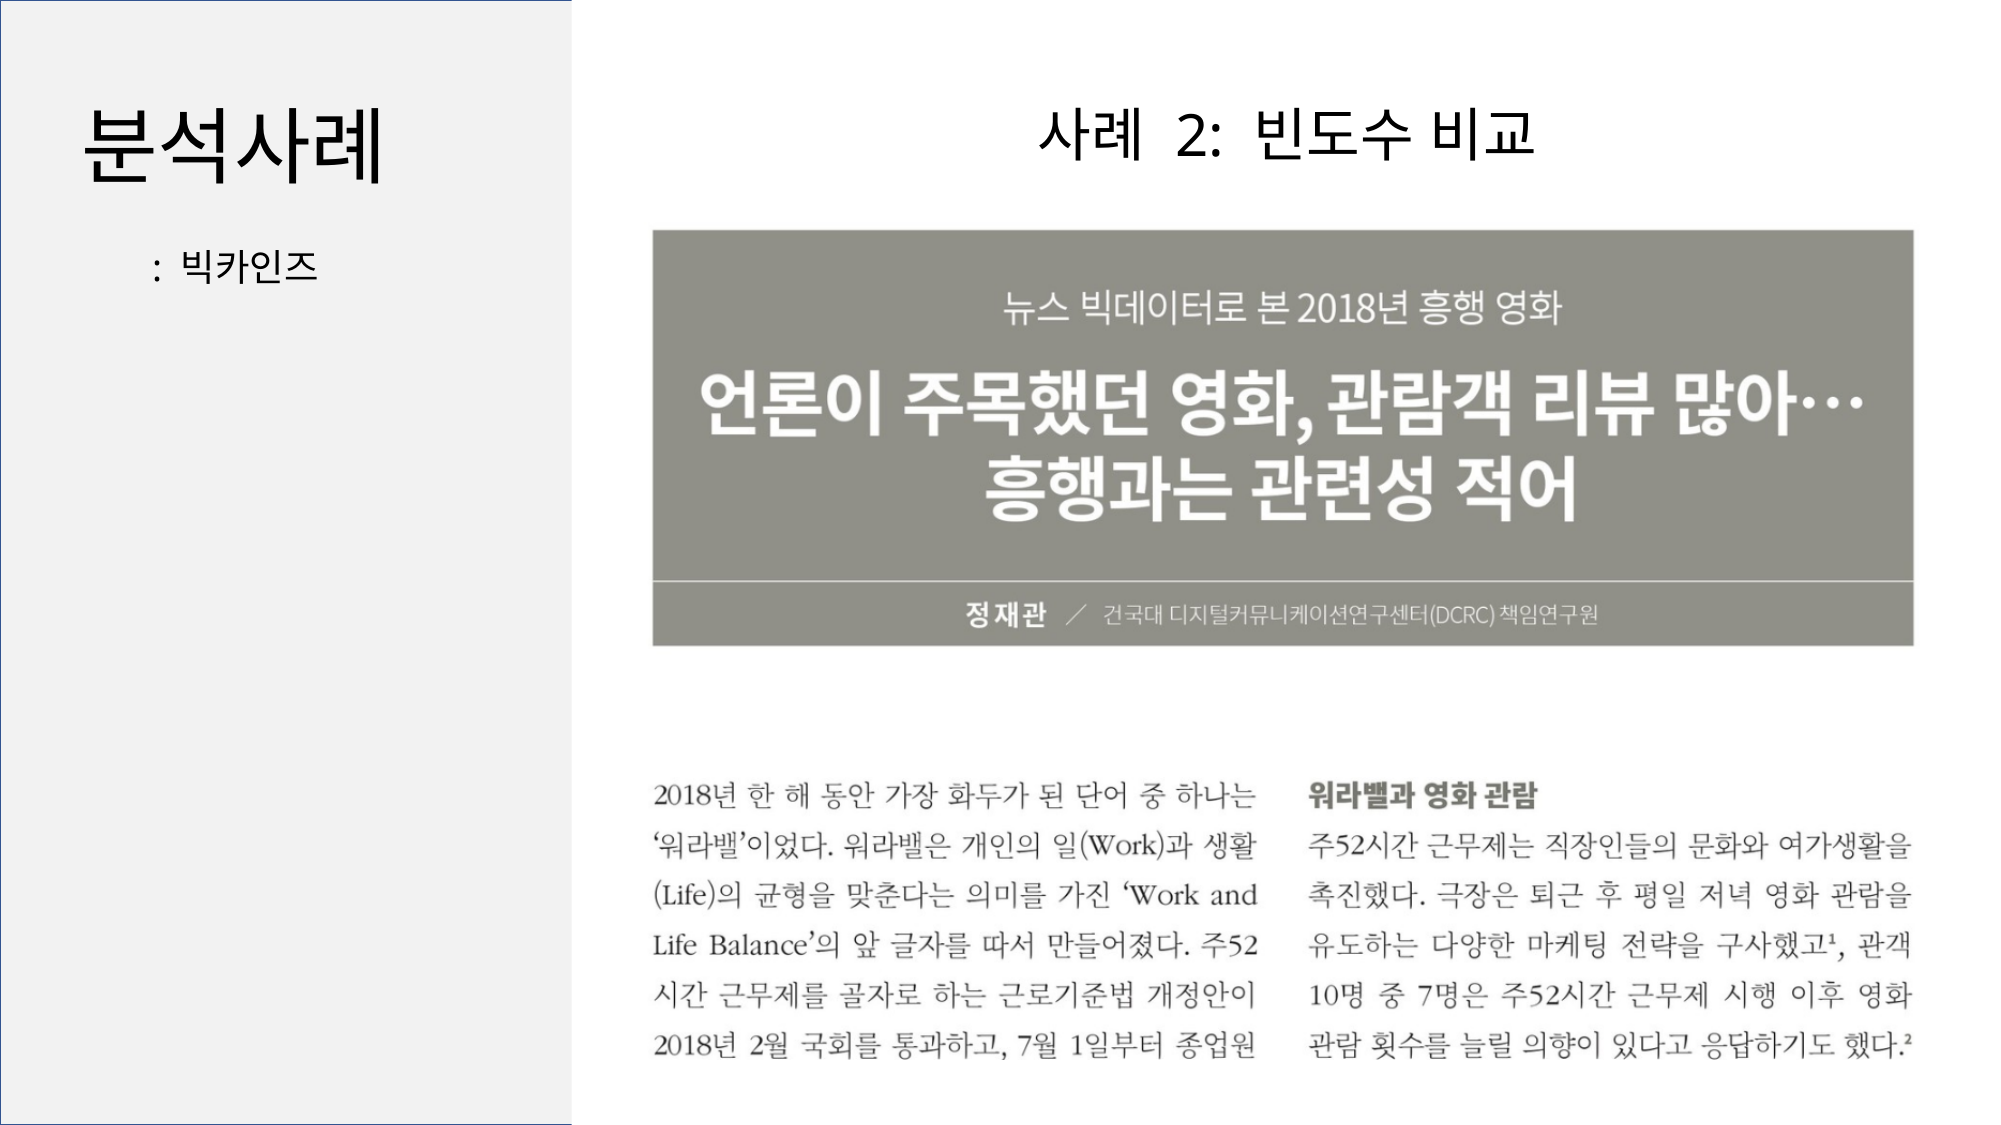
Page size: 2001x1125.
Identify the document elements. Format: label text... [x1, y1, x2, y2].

text_box 분석사례 [66, 86, 482, 202]
picture [644, 202, 1925, 1060]
text_box : 빅카인즈 [137, 236, 435, 297]
text_box [571, 0, 2000, 1125]
text_box 사례 2: 빈도수 비교 [914, 90, 1660, 176]
text_box [0, 0, 571, 1125]
